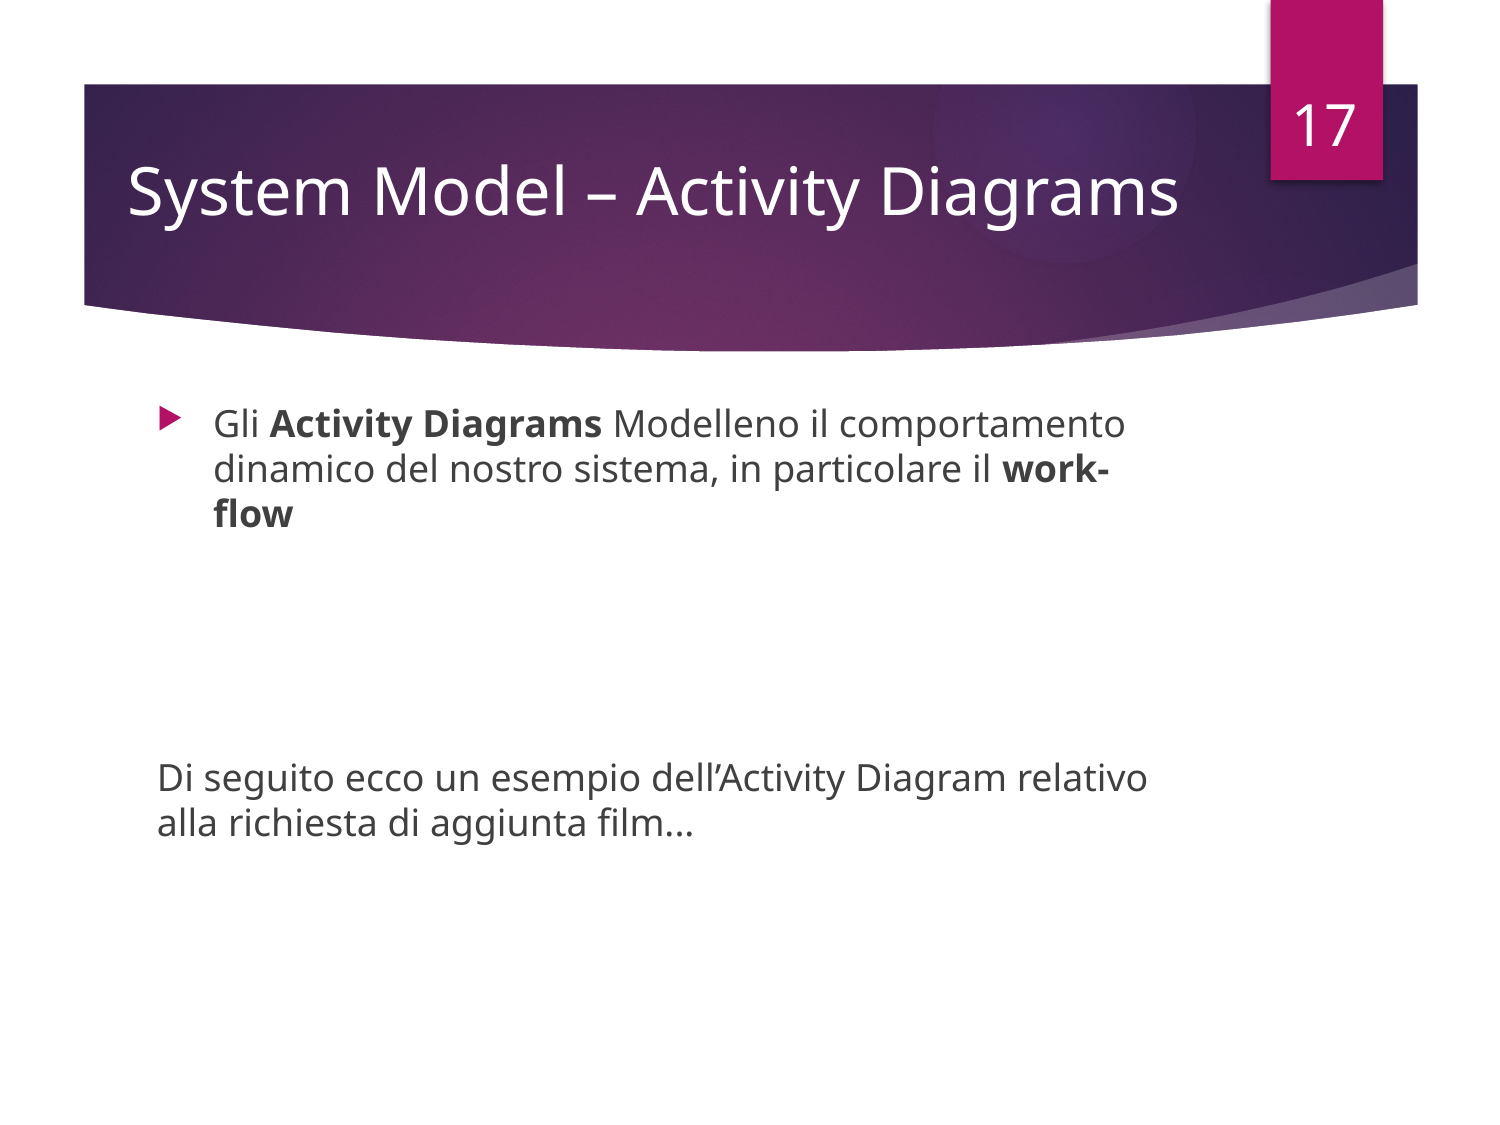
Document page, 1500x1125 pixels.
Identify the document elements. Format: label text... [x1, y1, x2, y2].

title System Model – Activity Diagrams [112, 79, 1363, 298]
slide_number 17 [1259, 48, 1390, 175]
list Gli Activity Diagrams Modelleno il comportamento dinamico del nostro sistema, in particolare il work-flow Di seguito ecco un esempio dell’Activity Diagram relativo alla richiesta di aggiunta film... [141, 392, 1183, 1029]
